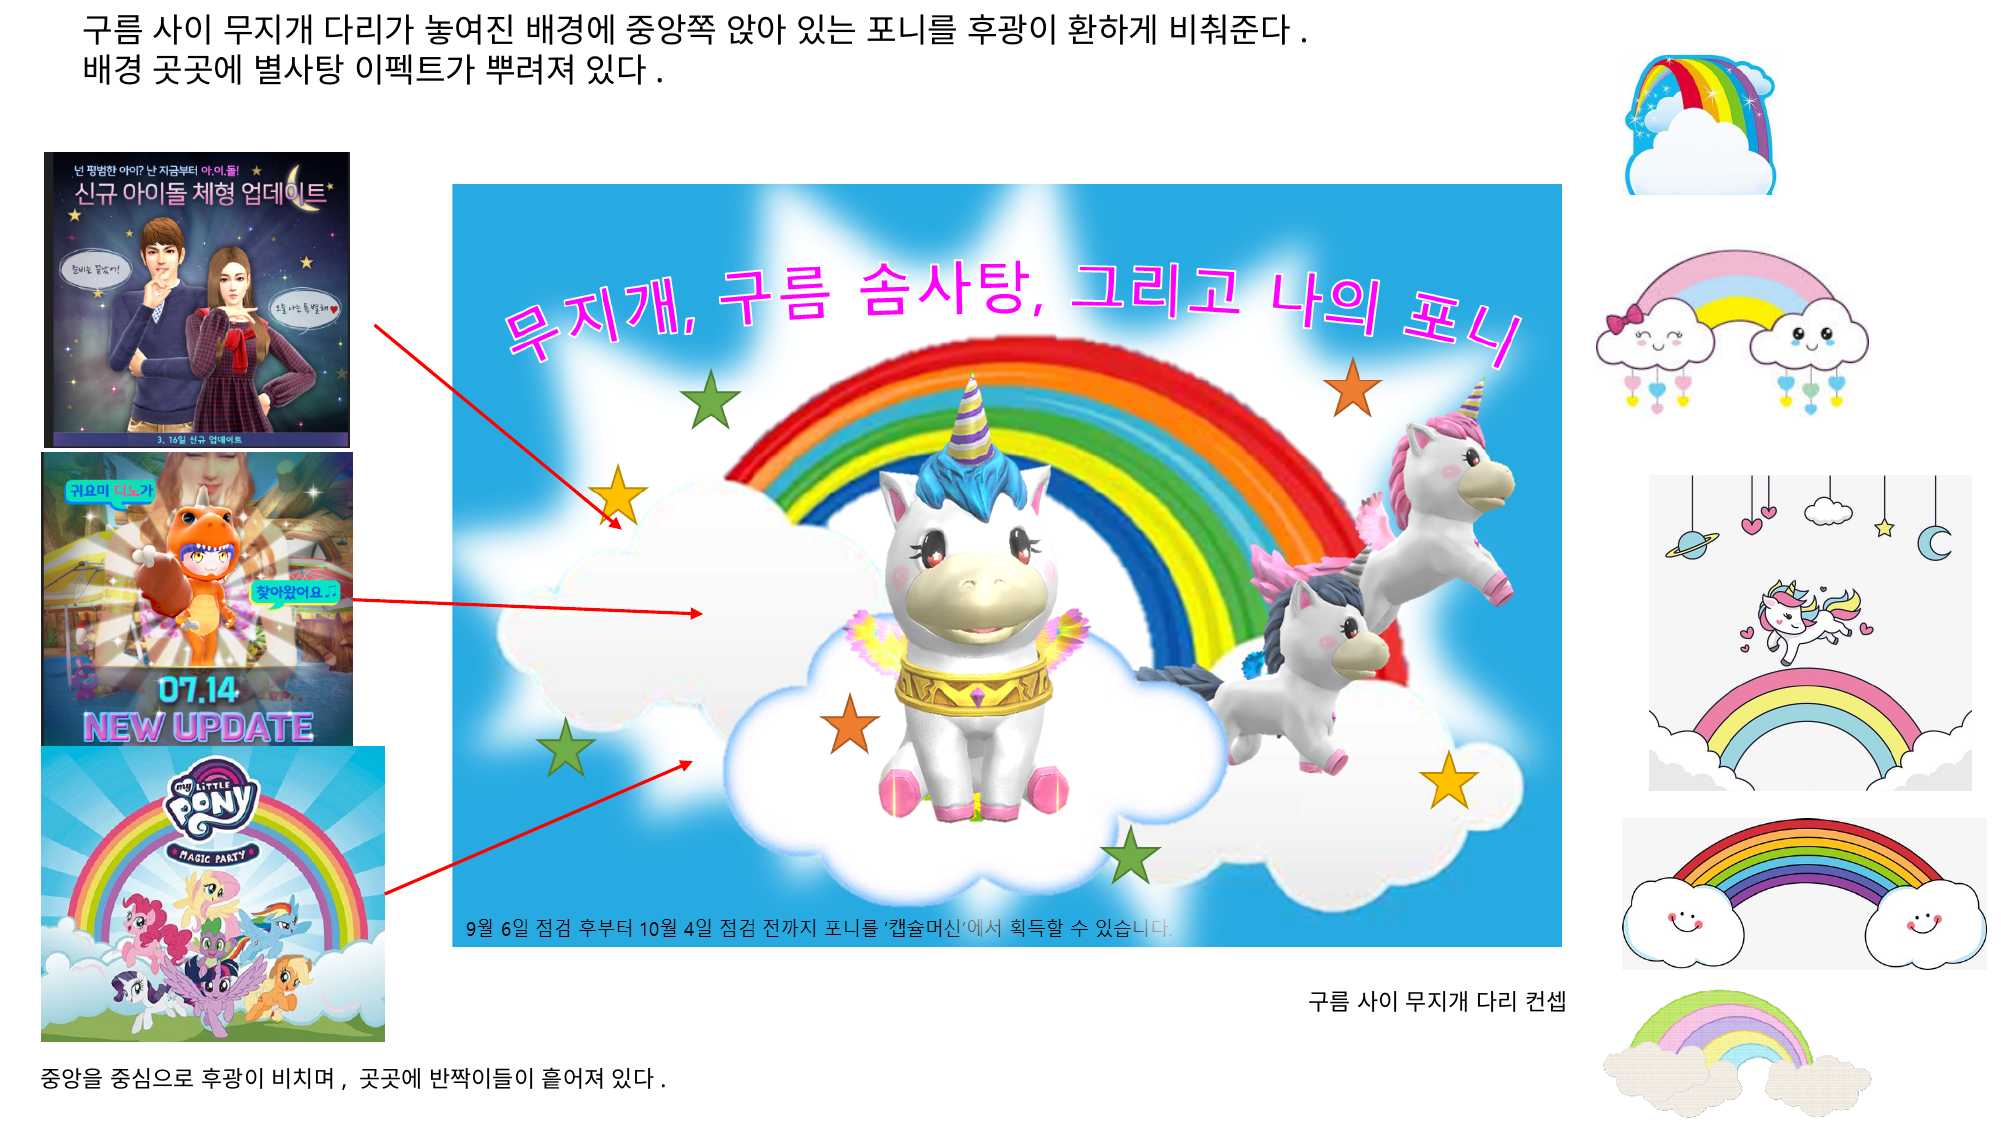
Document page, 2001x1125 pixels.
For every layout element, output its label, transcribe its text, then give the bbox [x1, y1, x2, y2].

text_box 구름 사이 무지개 다리가 놓여진 배경에 중앙쪽 앉아 있는 포니를 후광이 환하게 비춰준다. 배경 곳곳에 별사탕 이펙트가 뿌려져 있다. [67, 1, 1324, 97]
picture [1596, 51, 1869, 467]
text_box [41, 152, 385, 1042]
picture [1622, 818, 1987, 970]
picture [452, 184, 1562, 947]
text_box 구름 사이 무지개 다리 컨셉 [1293, 980, 1583, 1023]
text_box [352, 599, 704, 614]
text_box 중앙을 중심으로 후광이 비치며, 곳곳에 반짝이들이 흩어져 있다. [25, 1057, 682, 1100]
picture [1649, 475, 1972, 791]
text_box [384, 761, 693, 895]
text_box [374, 324, 622, 530]
picture [1596, 984, 1880, 1125]
